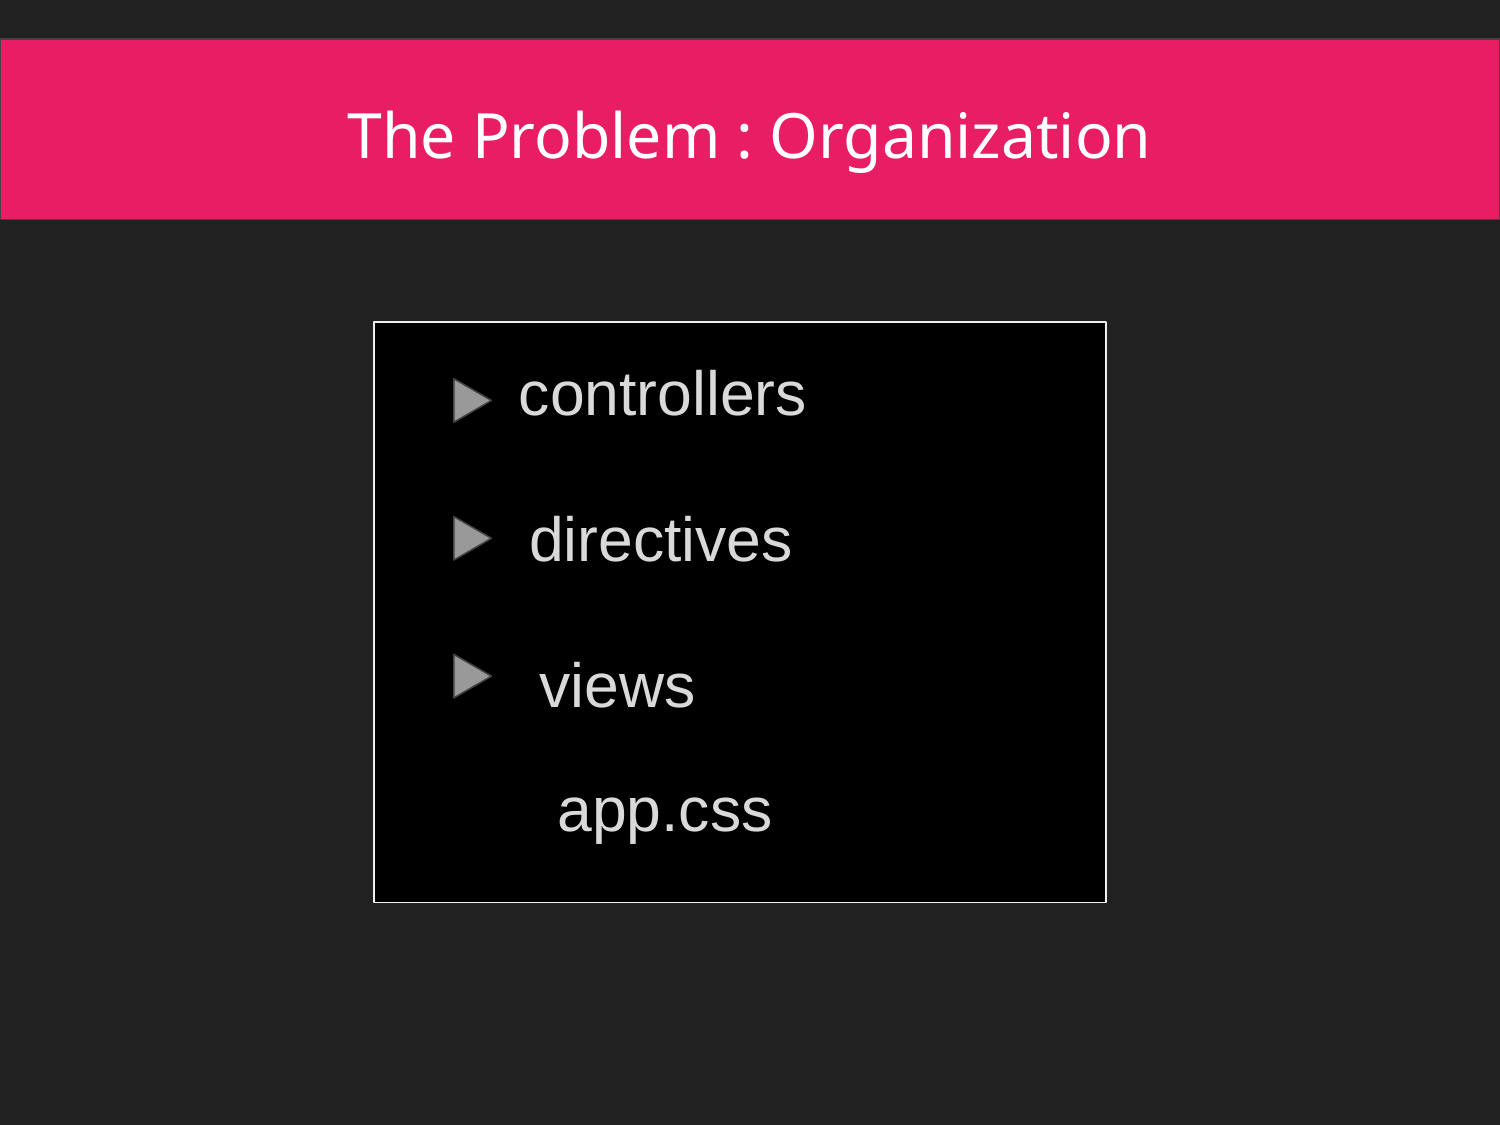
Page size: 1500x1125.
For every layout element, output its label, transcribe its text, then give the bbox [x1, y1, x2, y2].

text_box directives [514, 483, 1043, 581]
text_box app.css [542, 753, 1049, 851]
text_box [453, 378, 492, 423]
text_box controllers [503, 337, 1102, 435]
text_box [0, 38, 1500, 220]
text_box [453, 516, 492, 561]
text_box views [524, 629, 995, 727]
text_box [453, 654, 492, 698]
text_box [373, 322, 1107, 903]
title The Problem : Organization [70, 37, 1430, 186]
